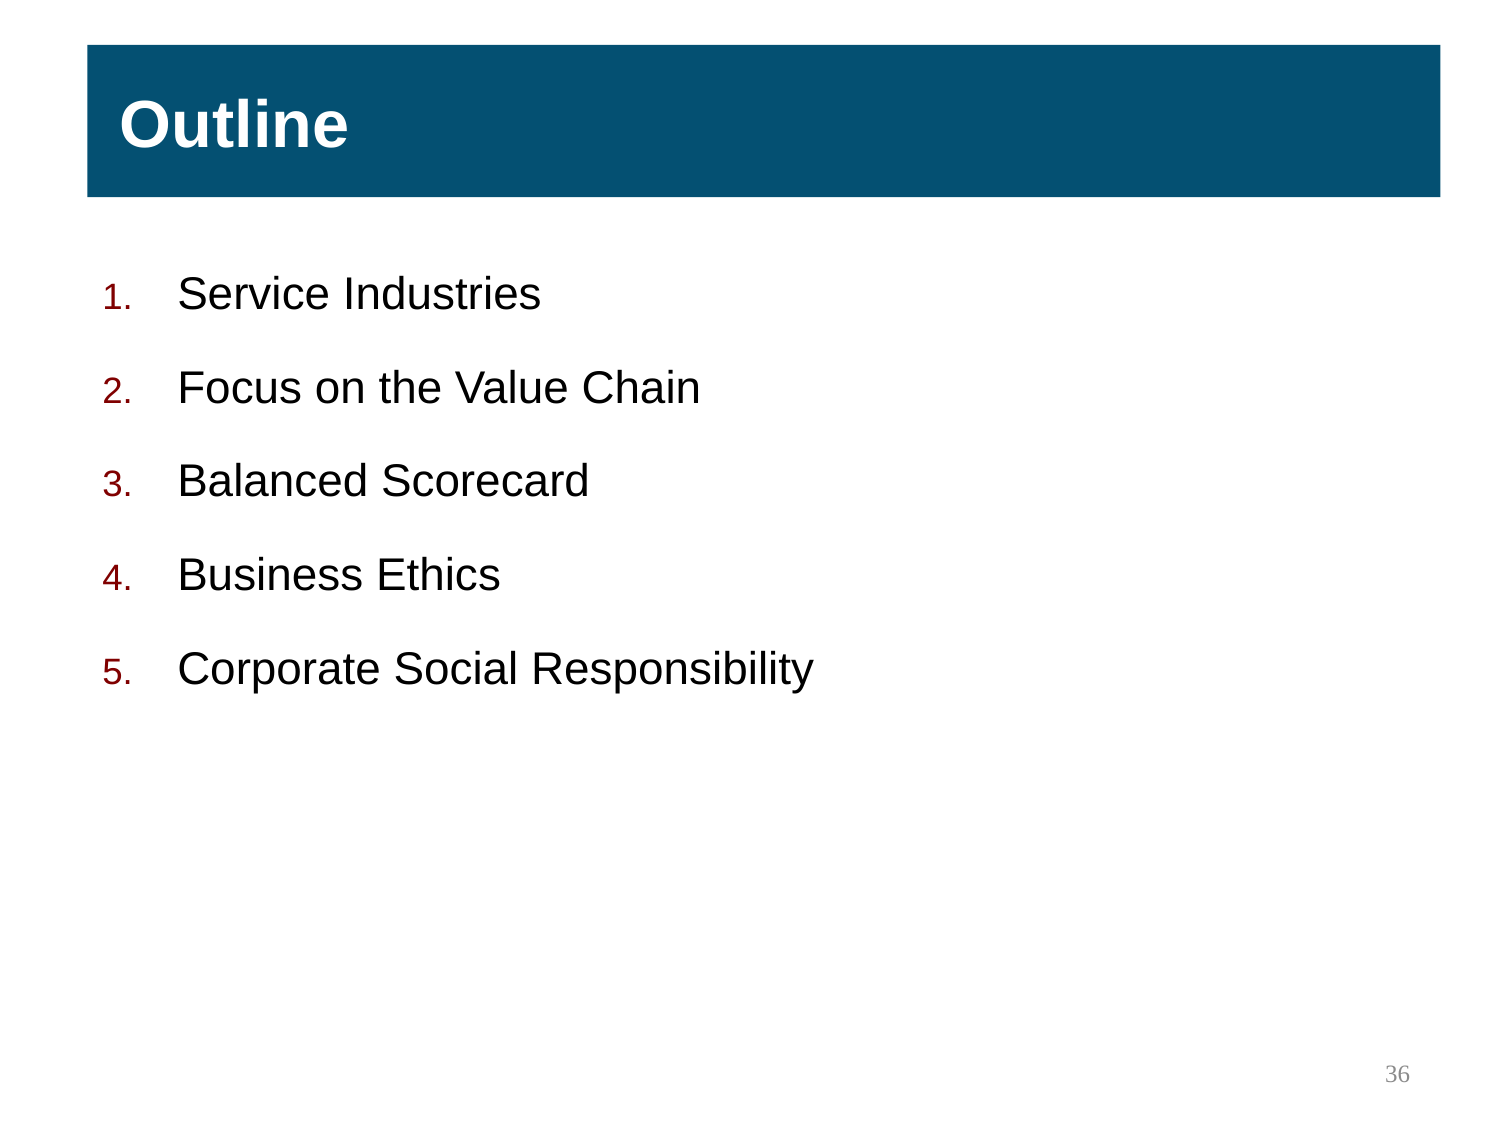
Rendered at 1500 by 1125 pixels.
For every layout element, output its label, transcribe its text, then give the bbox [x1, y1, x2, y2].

text_box Service Industries Focus on the Value Chain Balanced Scorecard Business Ethics Corporate Social Responsibility [87, 242, 1363, 701]
slide_number 36 [1074, 1042, 1425, 1103]
text_box Outline [87, 44, 1441, 198]
